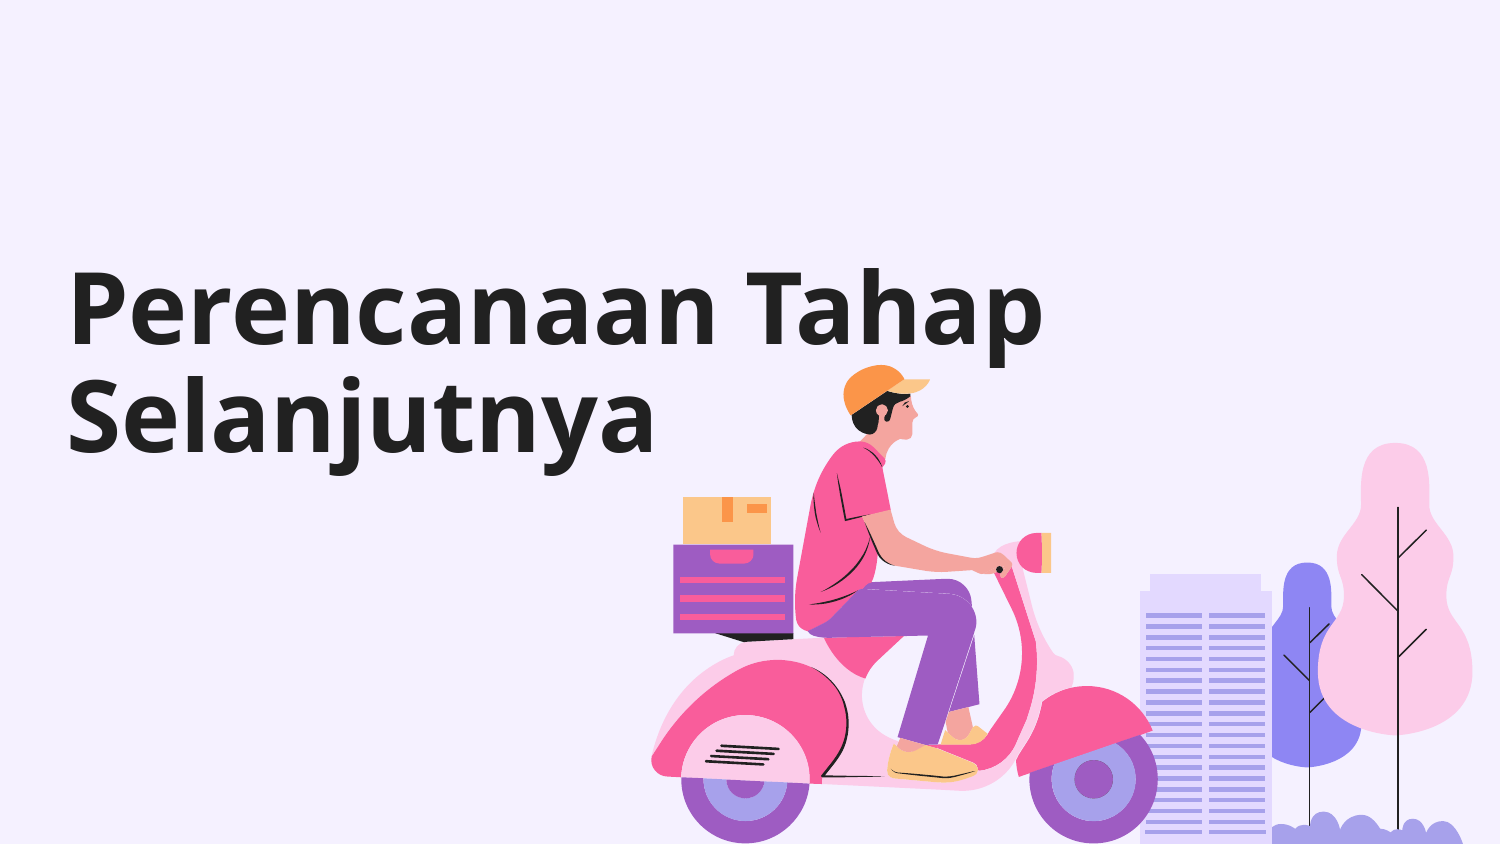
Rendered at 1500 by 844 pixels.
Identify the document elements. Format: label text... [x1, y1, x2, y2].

title Perencanaan Tahap Selanjutnya [50, 273, 1158, 459]
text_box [649, 364, 1158, 844]
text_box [1162, 574, 1273, 844]
